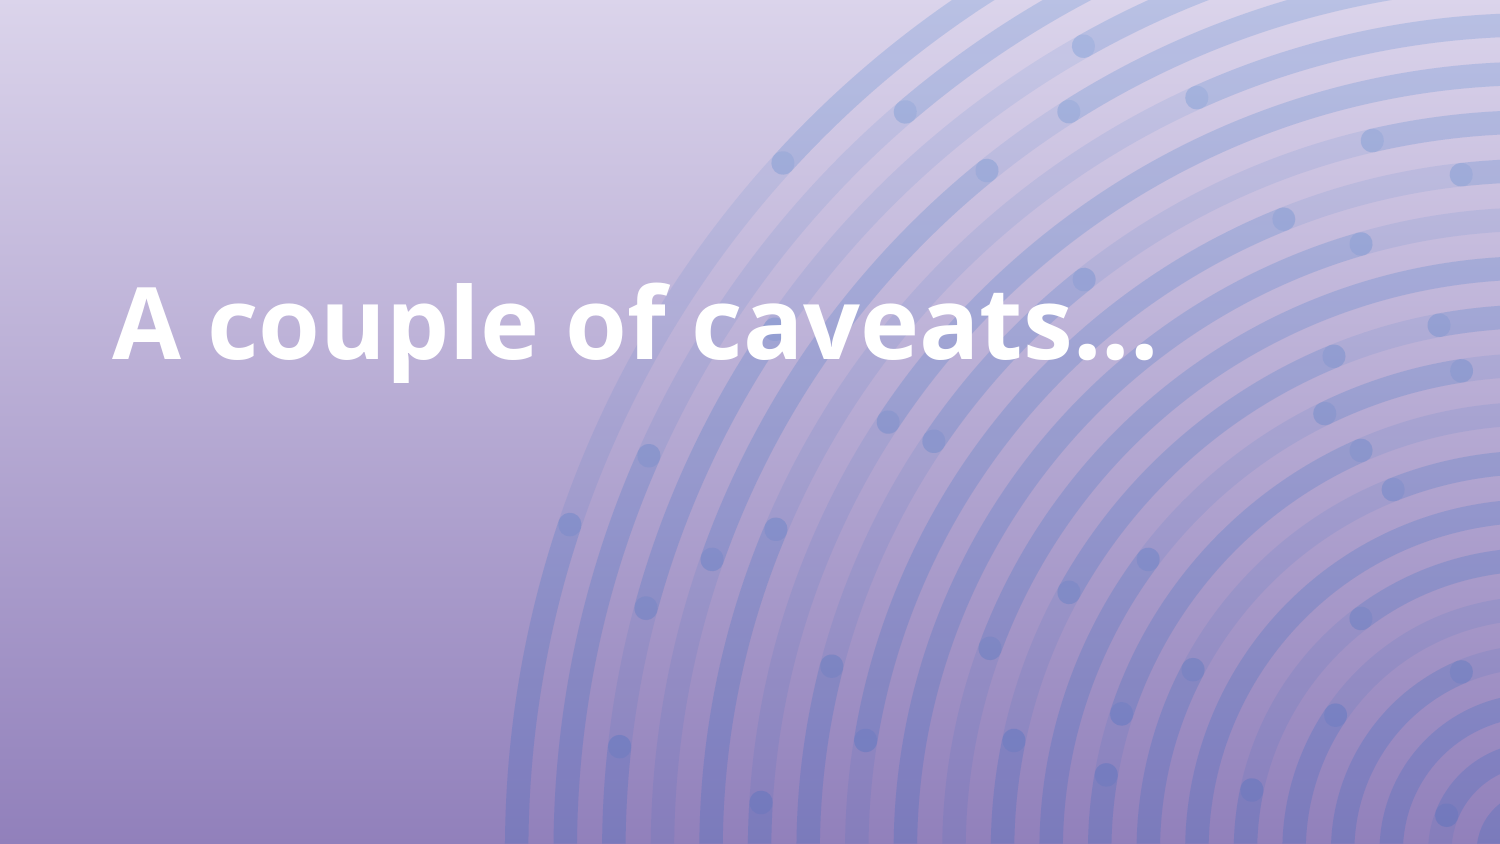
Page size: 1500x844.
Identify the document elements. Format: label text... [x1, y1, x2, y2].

title A couple of caveats... [112, 273, 1388, 489]
